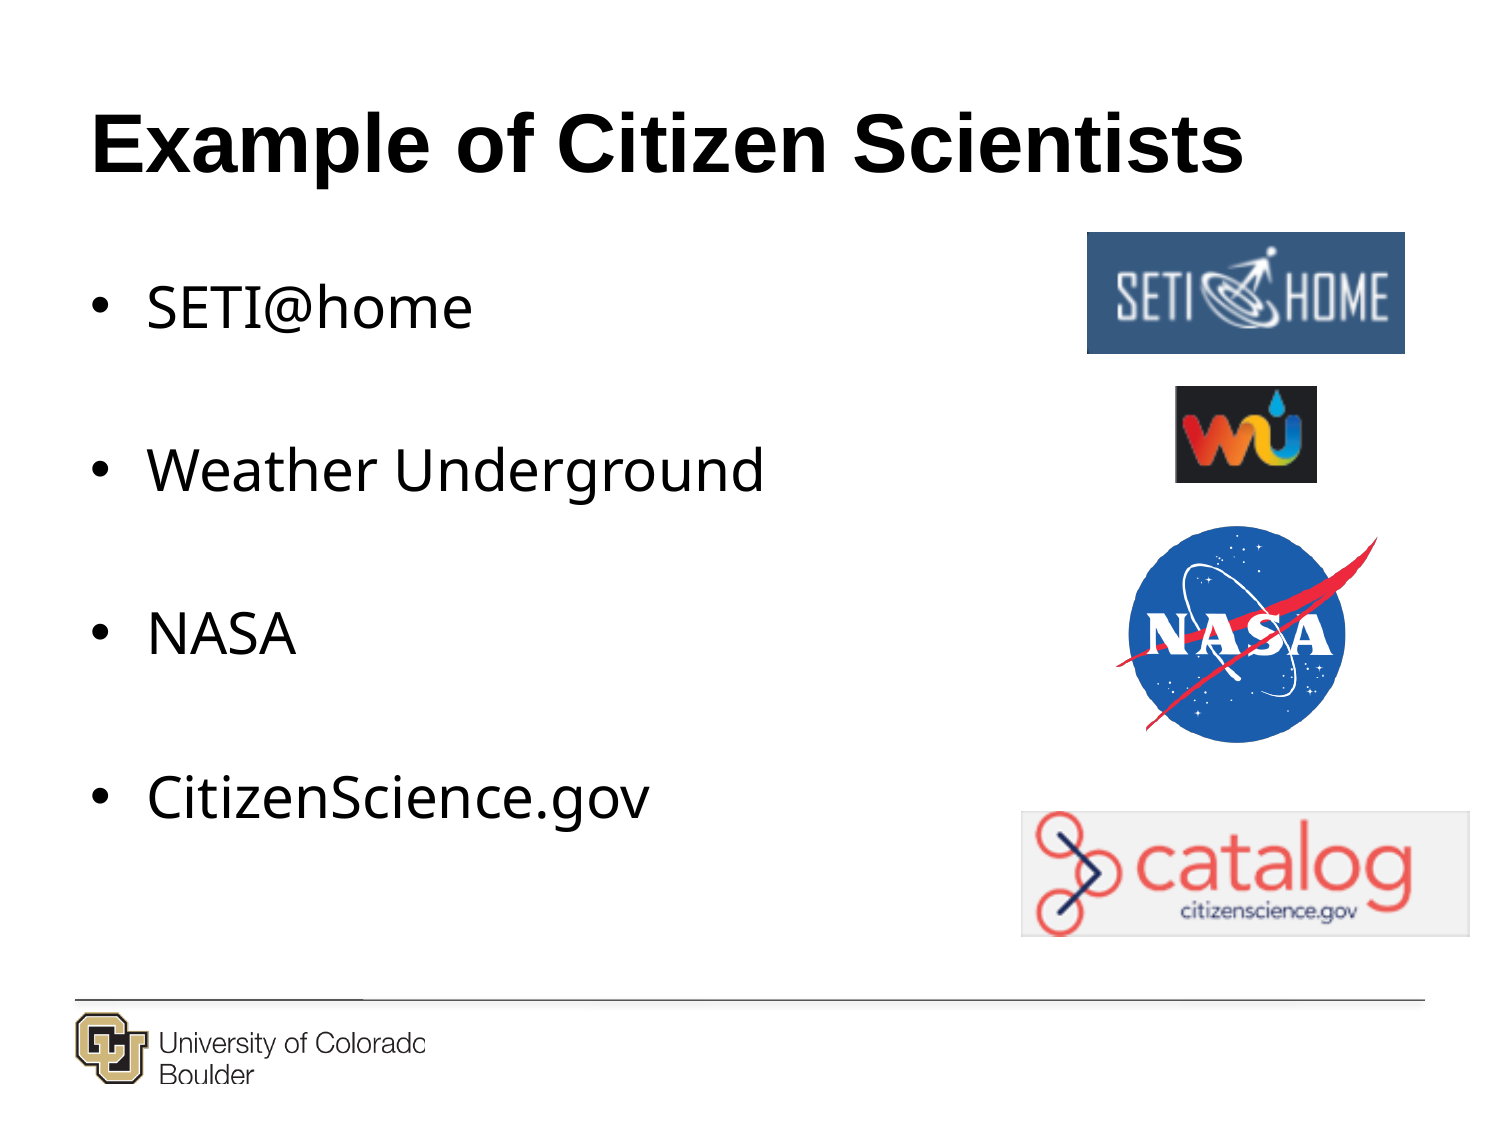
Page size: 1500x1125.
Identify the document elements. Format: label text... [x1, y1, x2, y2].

picture [1087, 232, 1405, 354]
list SETI@home Weather Underground NASA CitizenScience.gov [75, 262, 1425, 1005]
title Example of Citizen Scientists [75, 45, 1425, 233]
picture [1174, 386, 1317, 483]
picture [1113, 523, 1379, 744]
picture [1021, 811, 1471, 937]
